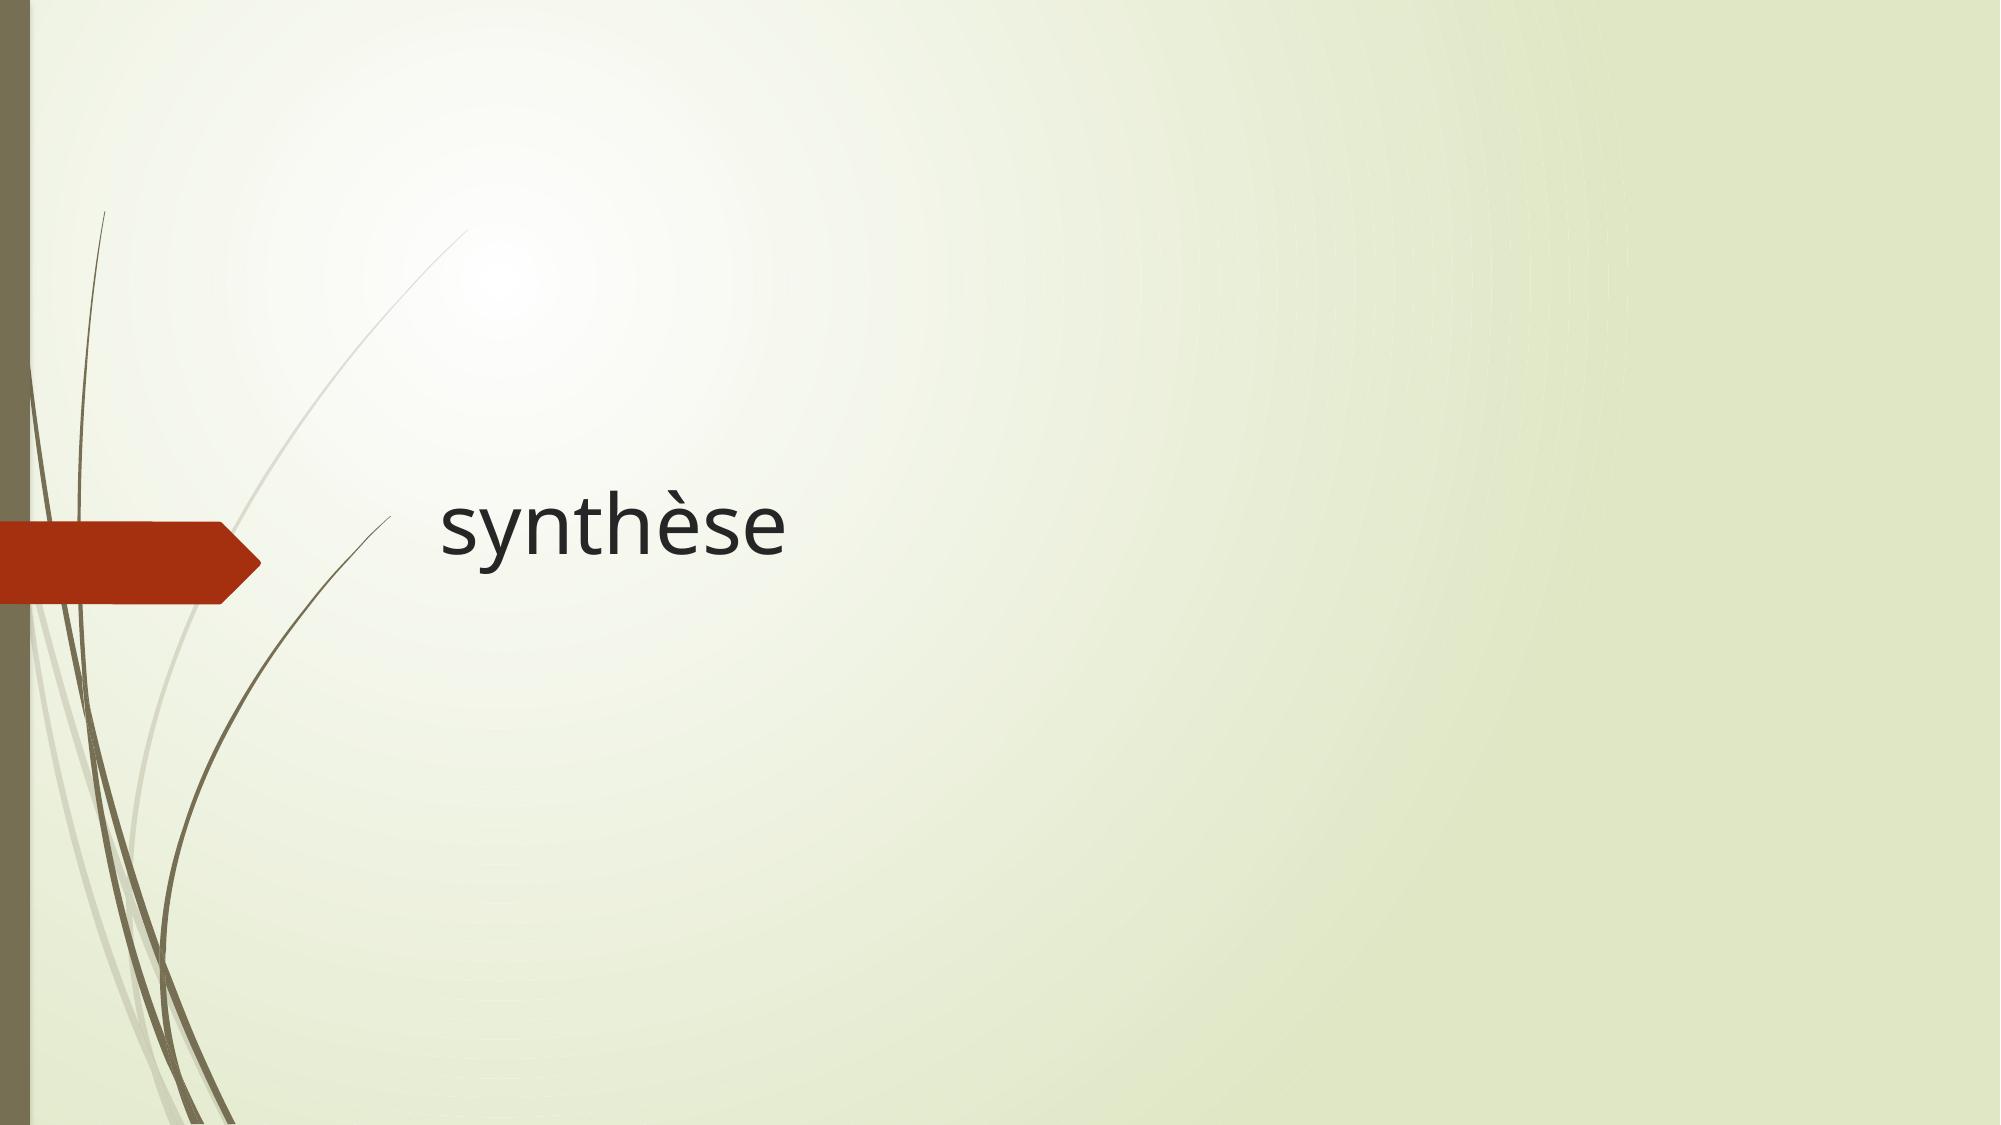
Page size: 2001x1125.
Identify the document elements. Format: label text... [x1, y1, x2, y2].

title synthèse [424, 337, 1888, 579]
